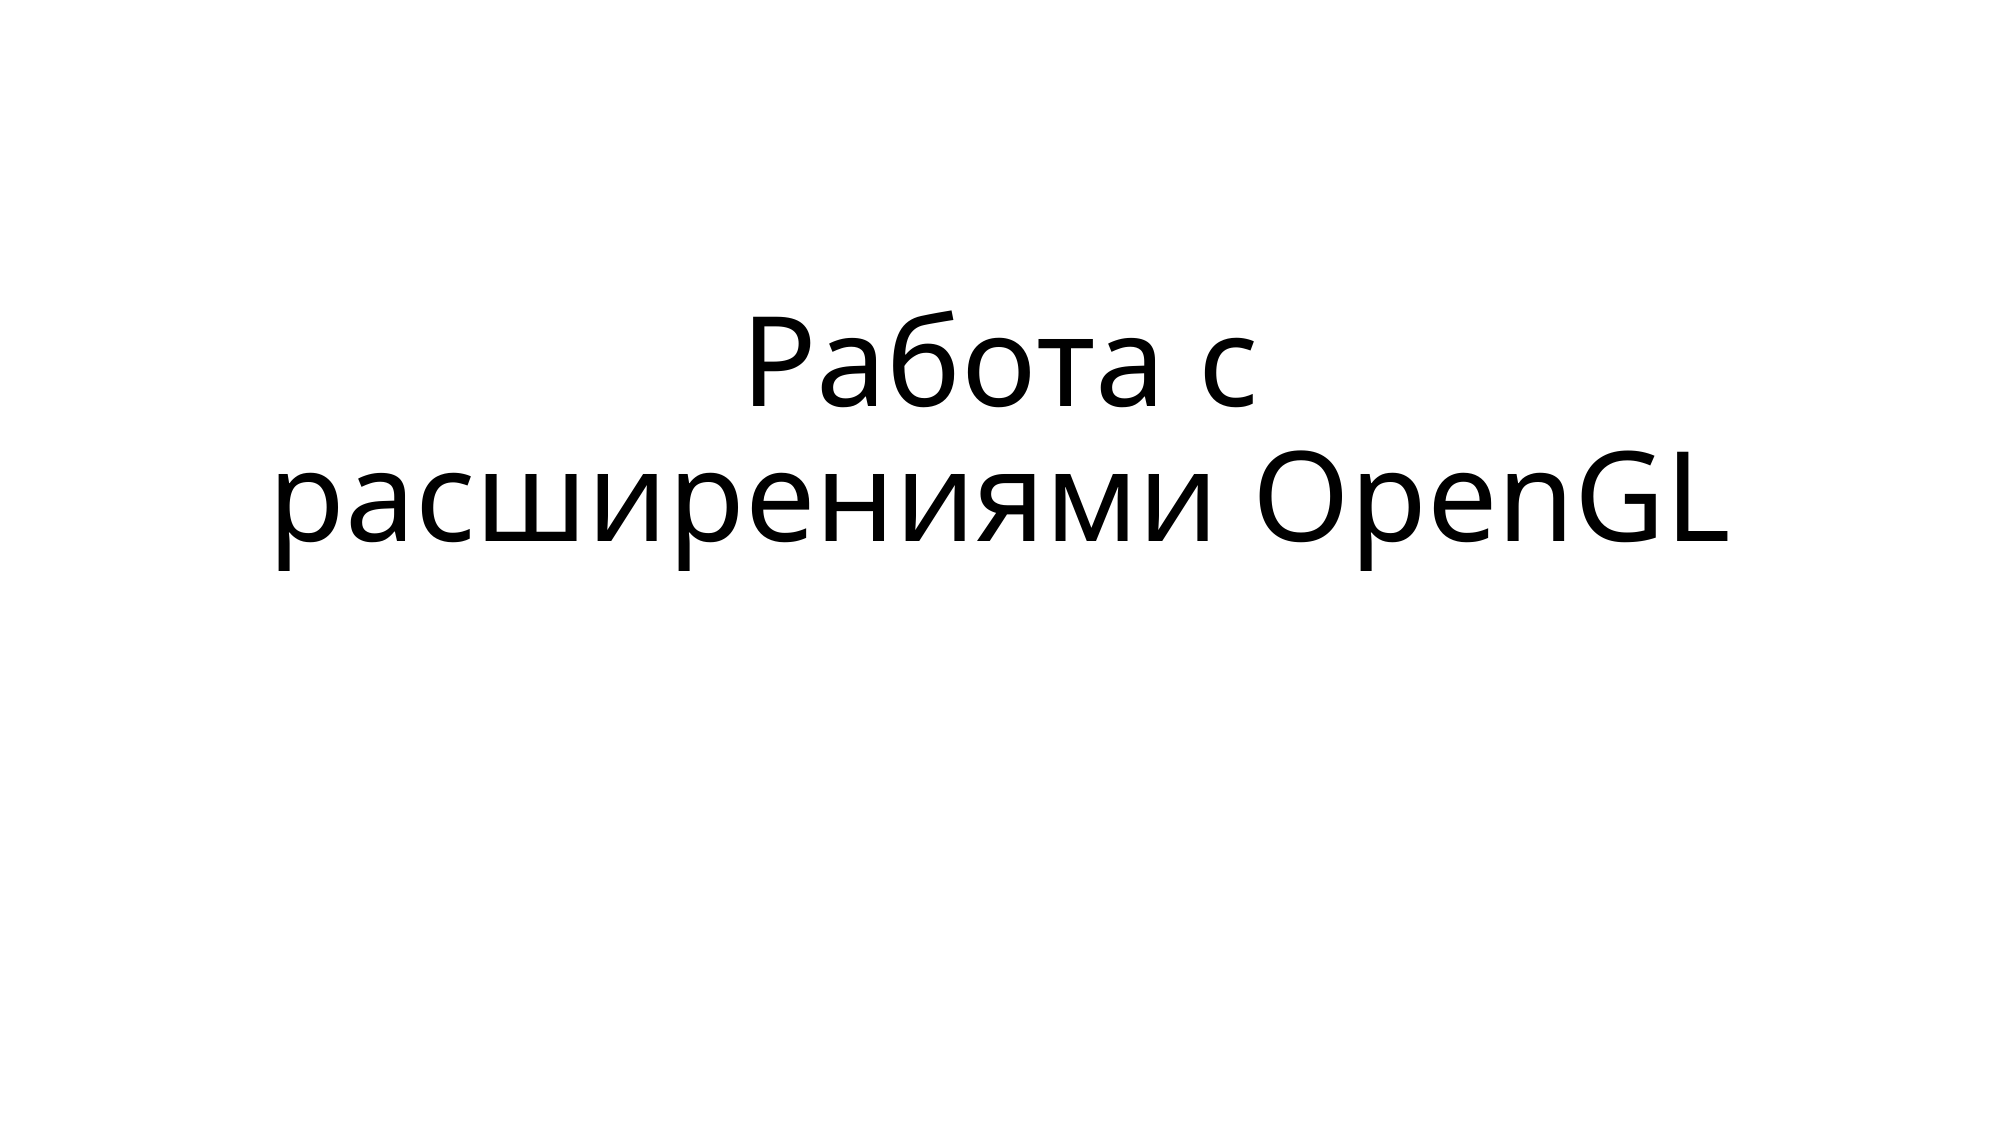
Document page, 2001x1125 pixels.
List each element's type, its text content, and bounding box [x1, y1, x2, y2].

title Работа с расширениями OpenGL [249, 184, 1750, 576]
